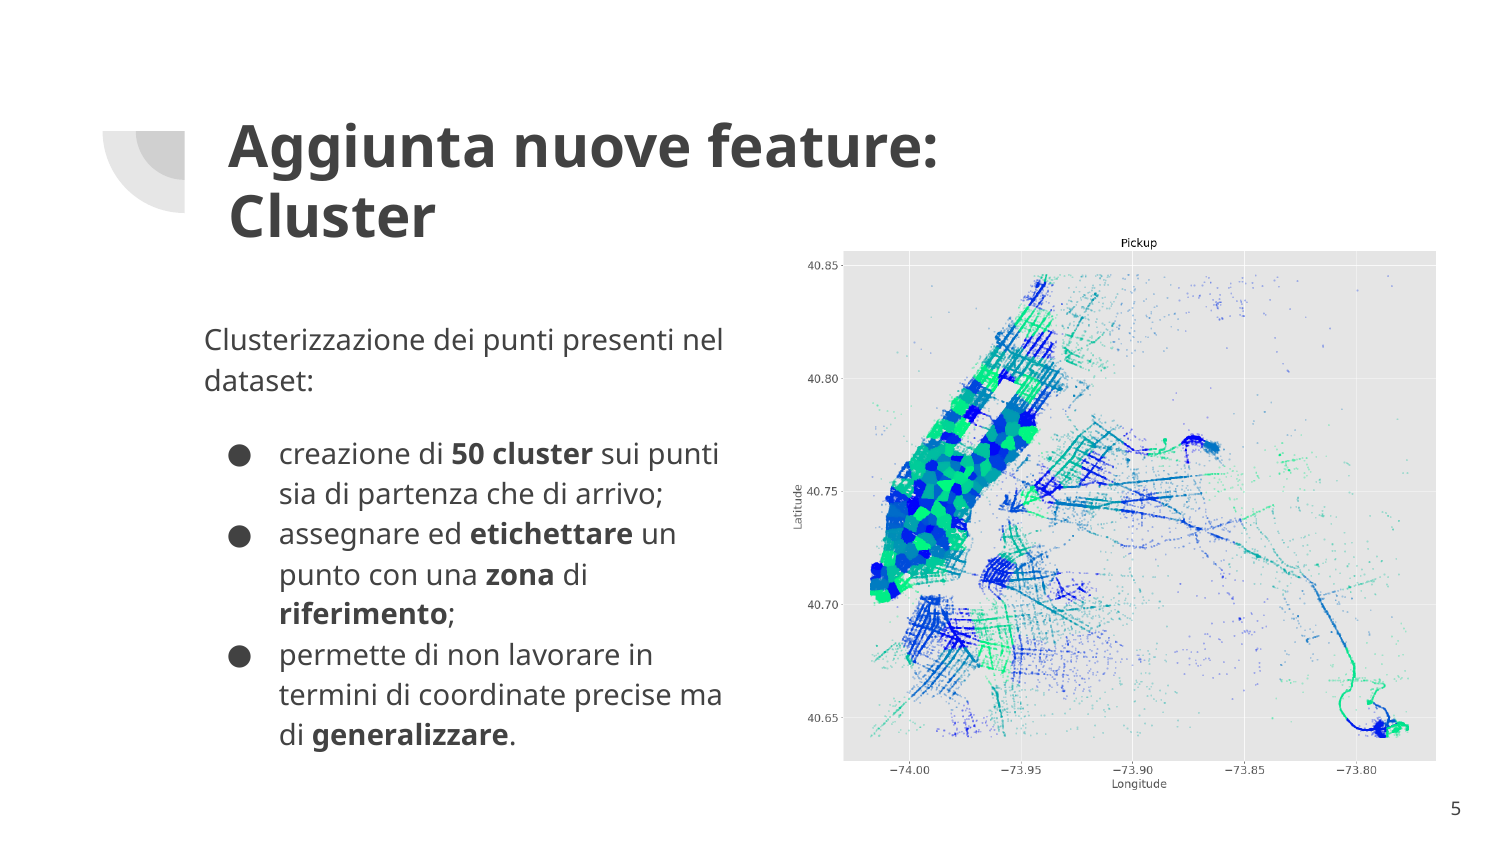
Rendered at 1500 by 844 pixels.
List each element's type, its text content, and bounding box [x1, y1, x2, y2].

slide_number ‹#› [1386, 777, 1477, 842]
list Clusterizzazione dei punti presenti nel dataset: creazione di 50 cluster sui punti sia di partenza che di arrivo; assegnare ed etichettare un punto con una zona di riferimento; permette di non lavorare in termini di coordinate precise ma di generalizzare. [188, 301, 752, 719]
title Aggiunta nuove feature: Cluster [213, 108, 1368, 251]
picture [785, 224, 1451, 796]
